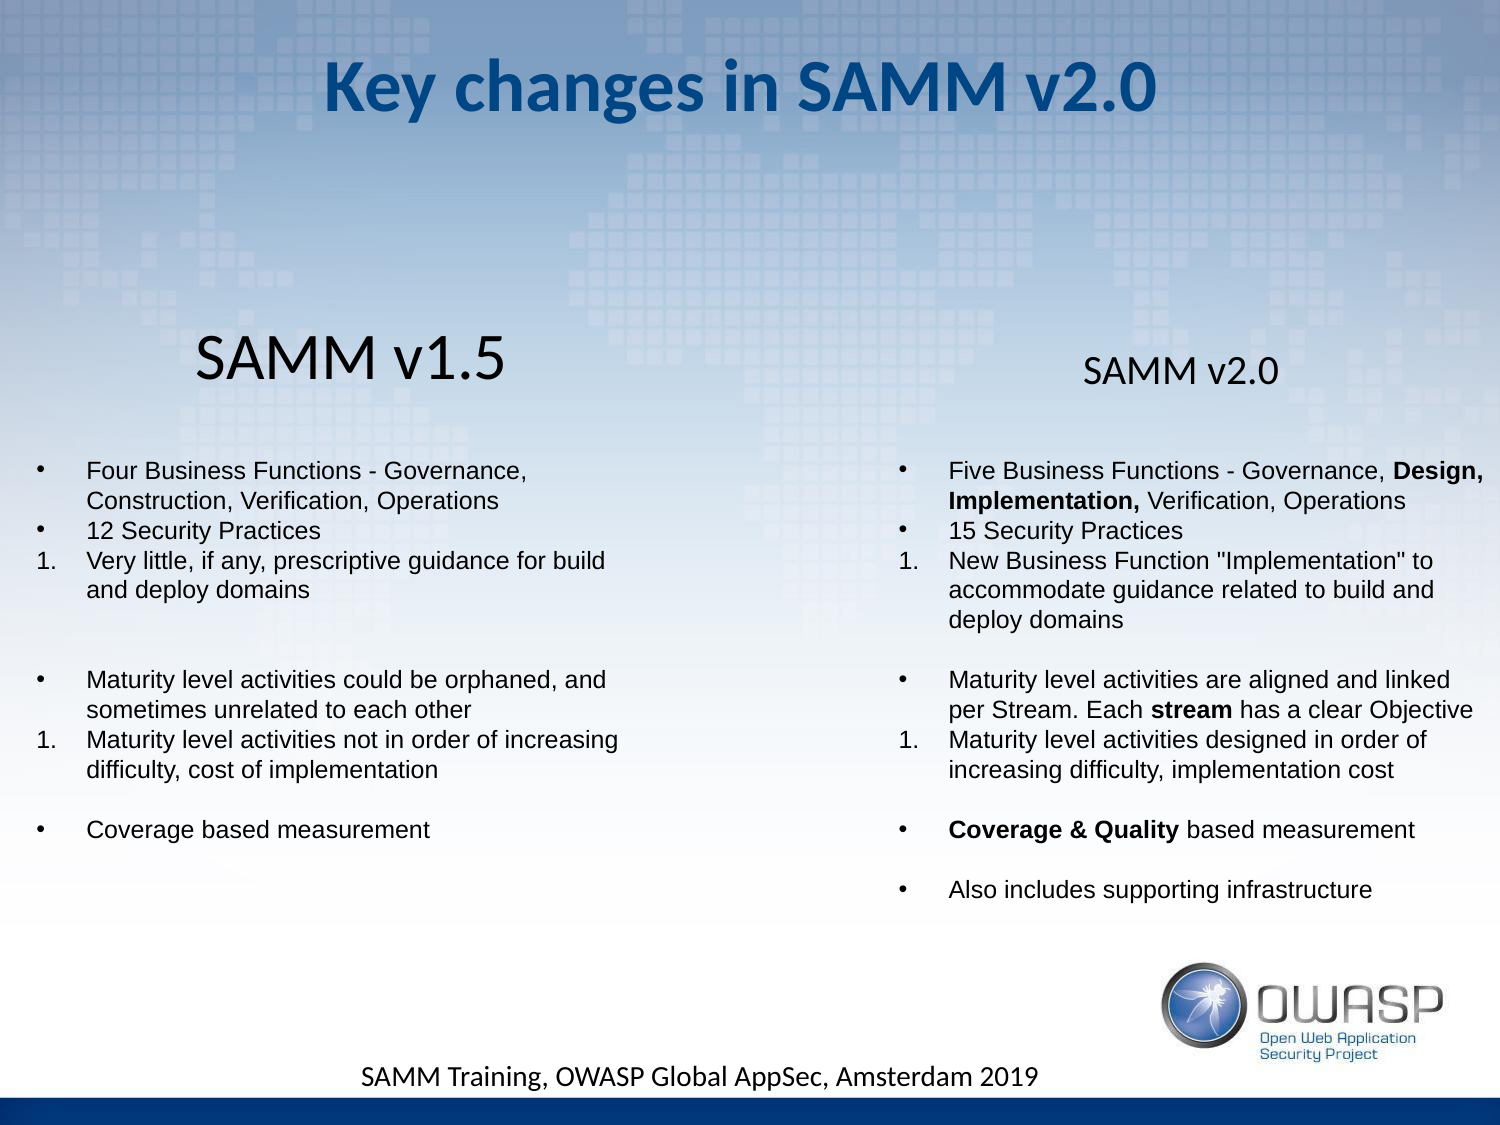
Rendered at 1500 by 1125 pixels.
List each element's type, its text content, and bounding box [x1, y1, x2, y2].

text_box SAMM v1.5 [33, 296, 671, 399]
list Five Business Functions - Governance, Design, Implementation, Verification, Operations 15 Security Practices New Business Function "Implementation" to accommodate guidance related to build and deploy domains Maturity level activities are aligned and linked per Stream. Each stream has a clear Objective Maturity level activities designed in order of increasing difficulty, implementation cost Coverage & Quality based measurement Also includes supporting infrastructure [862, 448, 1500, 903]
picture [0, 0, 1500, 1125]
title Key changes in SAMM v2.0 [75, 45, 1425, 119]
list Four Business Functions - Governance, Construction, Verification, Operations 12 Security Practices Very little, if any, prescriptive guidance for build and deploy domains Maturity level activities could be orphaned, and sometimes unrelated to each other Maturity level activities not in order of increasing difficulty, cost of implementation Coverage based measurement [0, 448, 635, 903]
list SAMM v2.0 [862, 296, 1500, 399]
footer SAMM Training, OWASP Global AppSec, Amsterdam 2019 [258, 1042, 1142, 1103]
